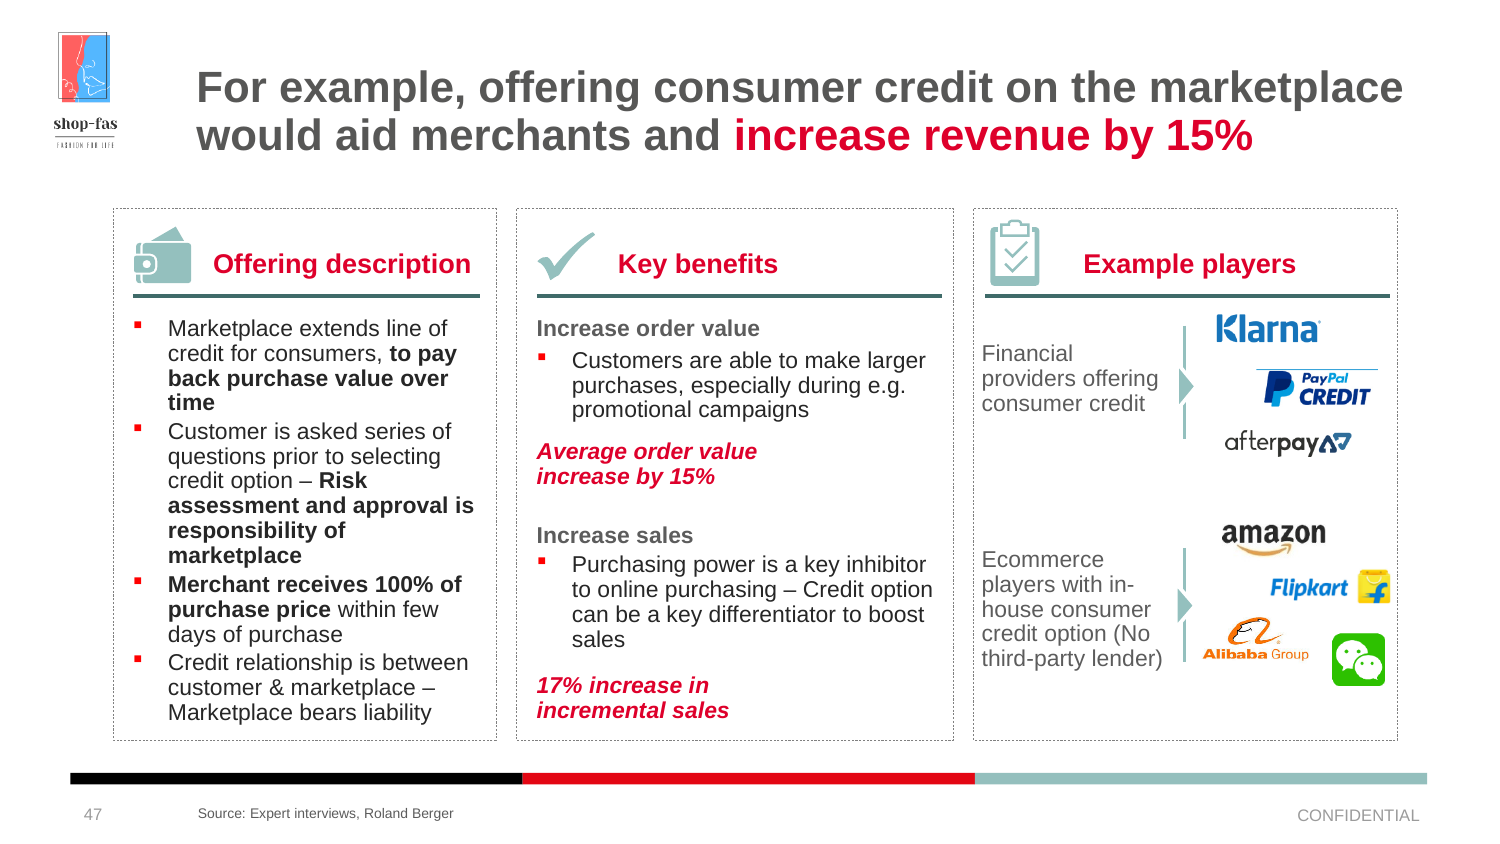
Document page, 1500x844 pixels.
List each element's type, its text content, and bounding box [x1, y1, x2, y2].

text_box [111, 206, 498, 742]
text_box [981, 219, 1391, 686]
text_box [536, 232, 944, 725]
text_box [971, 206, 1399, 742]
slide_number 47 [69, 791, 419, 837]
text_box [132, 226, 492, 727]
title For example, offering consumer credit on the marketplace would aid merchants and increase revenue by 15% [196, 64, 1409, 206]
text_box [514, 206, 956, 742]
text_box Source: Expert interviews, Roland Berger [197, 806, 455, 822]
picture [0, 0, 166, 180]
